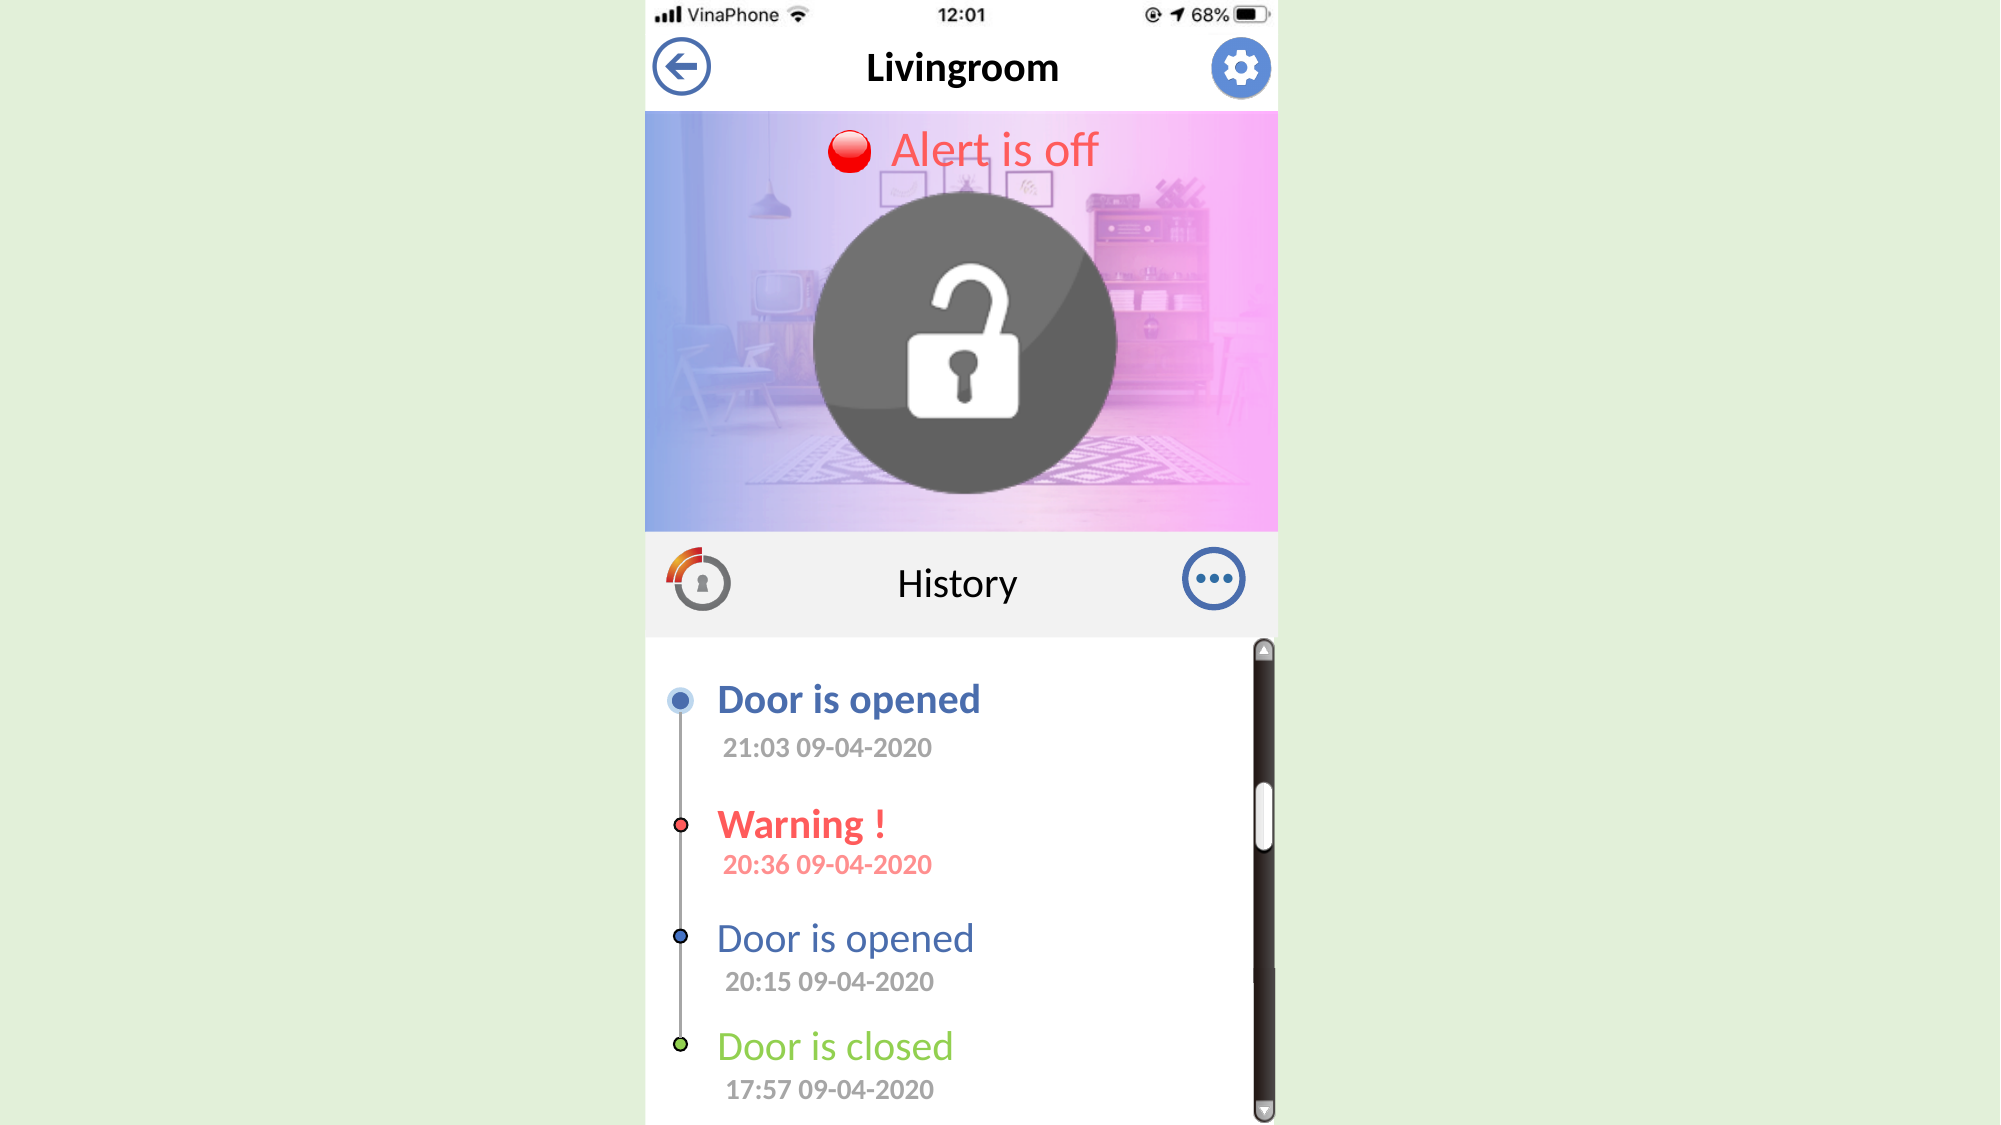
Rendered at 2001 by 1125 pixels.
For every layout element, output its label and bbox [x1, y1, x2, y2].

text_box [645, 0, 1292, 1125]
